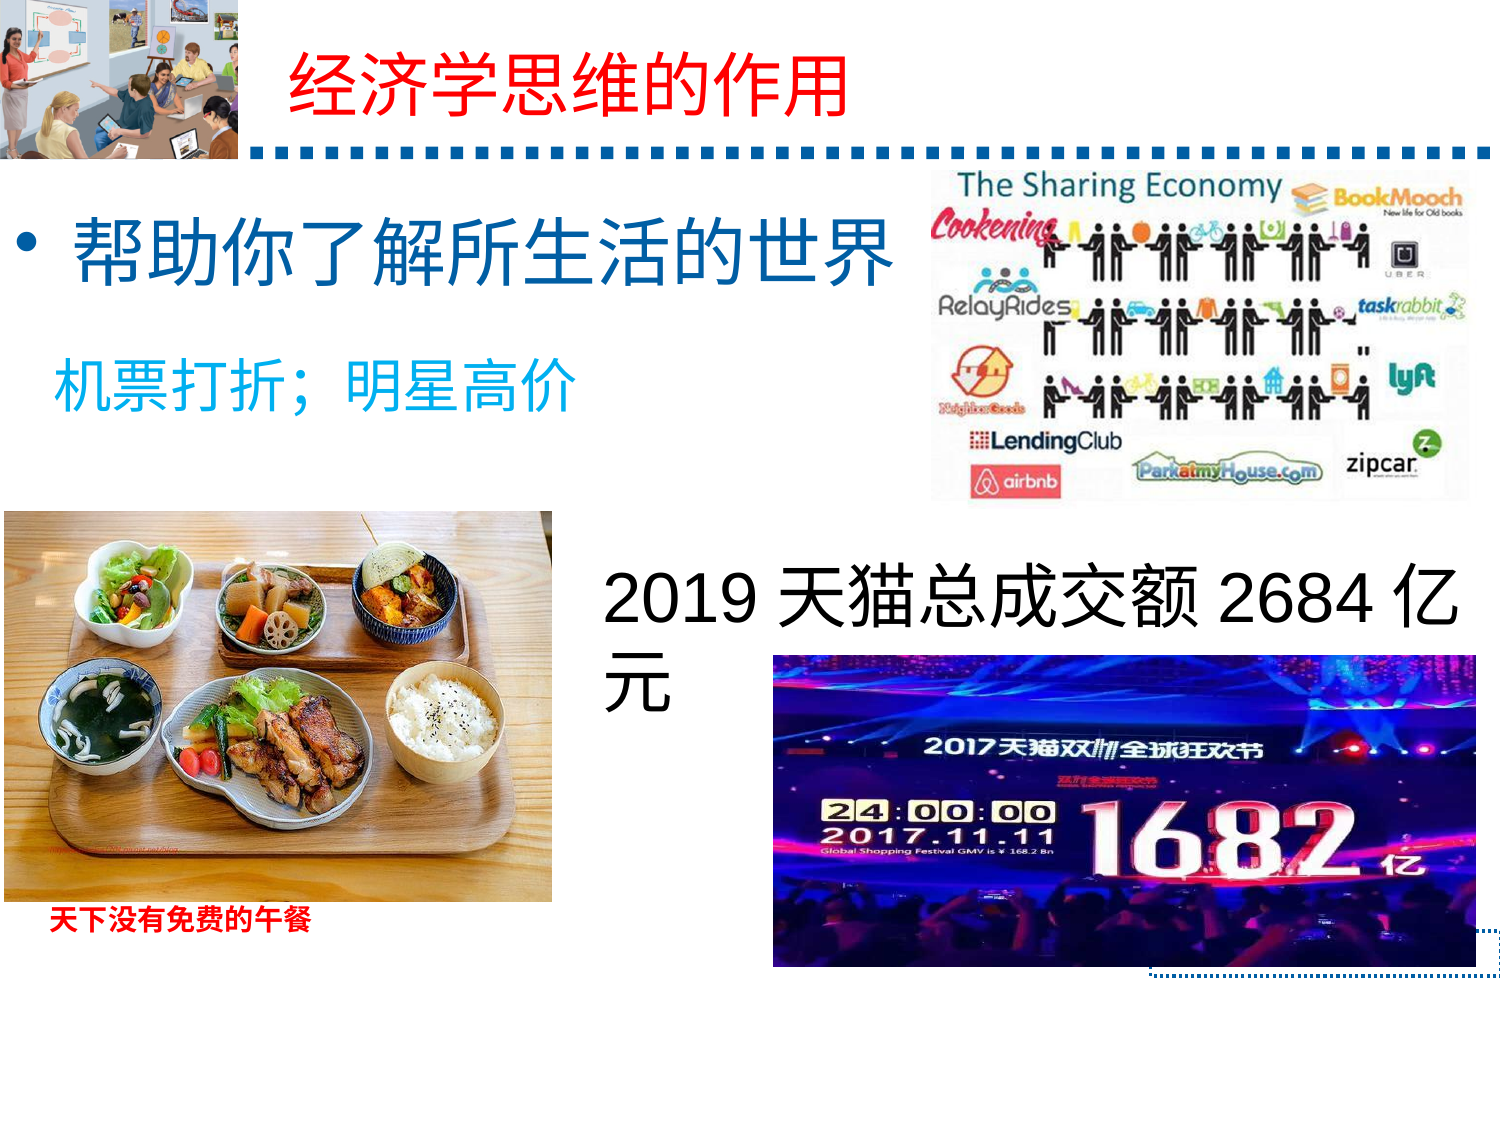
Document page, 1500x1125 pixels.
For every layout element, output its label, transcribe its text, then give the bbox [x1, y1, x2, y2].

picture [931, 170, 1496, 509]
text_box 机票打折；明星高价 [38, 341, 908, 427]
slide_number [1149, 929, 1500, 978]
text_box 2019天猫总成交额2684亿元 [587, 544, 1500, 729]
picture [0, 0, 238, 159]
picture [4, 511, 552, 902]
text_box 天下没有免费的午餐 [34, 909, 510, 944]
picture [773, 655, 1476, 967]
text_box 帮助你了解所生活的世界 [0, 198, 926, 303]
text_box 经济学思维的作用 [272, 32, 1377, 133]
